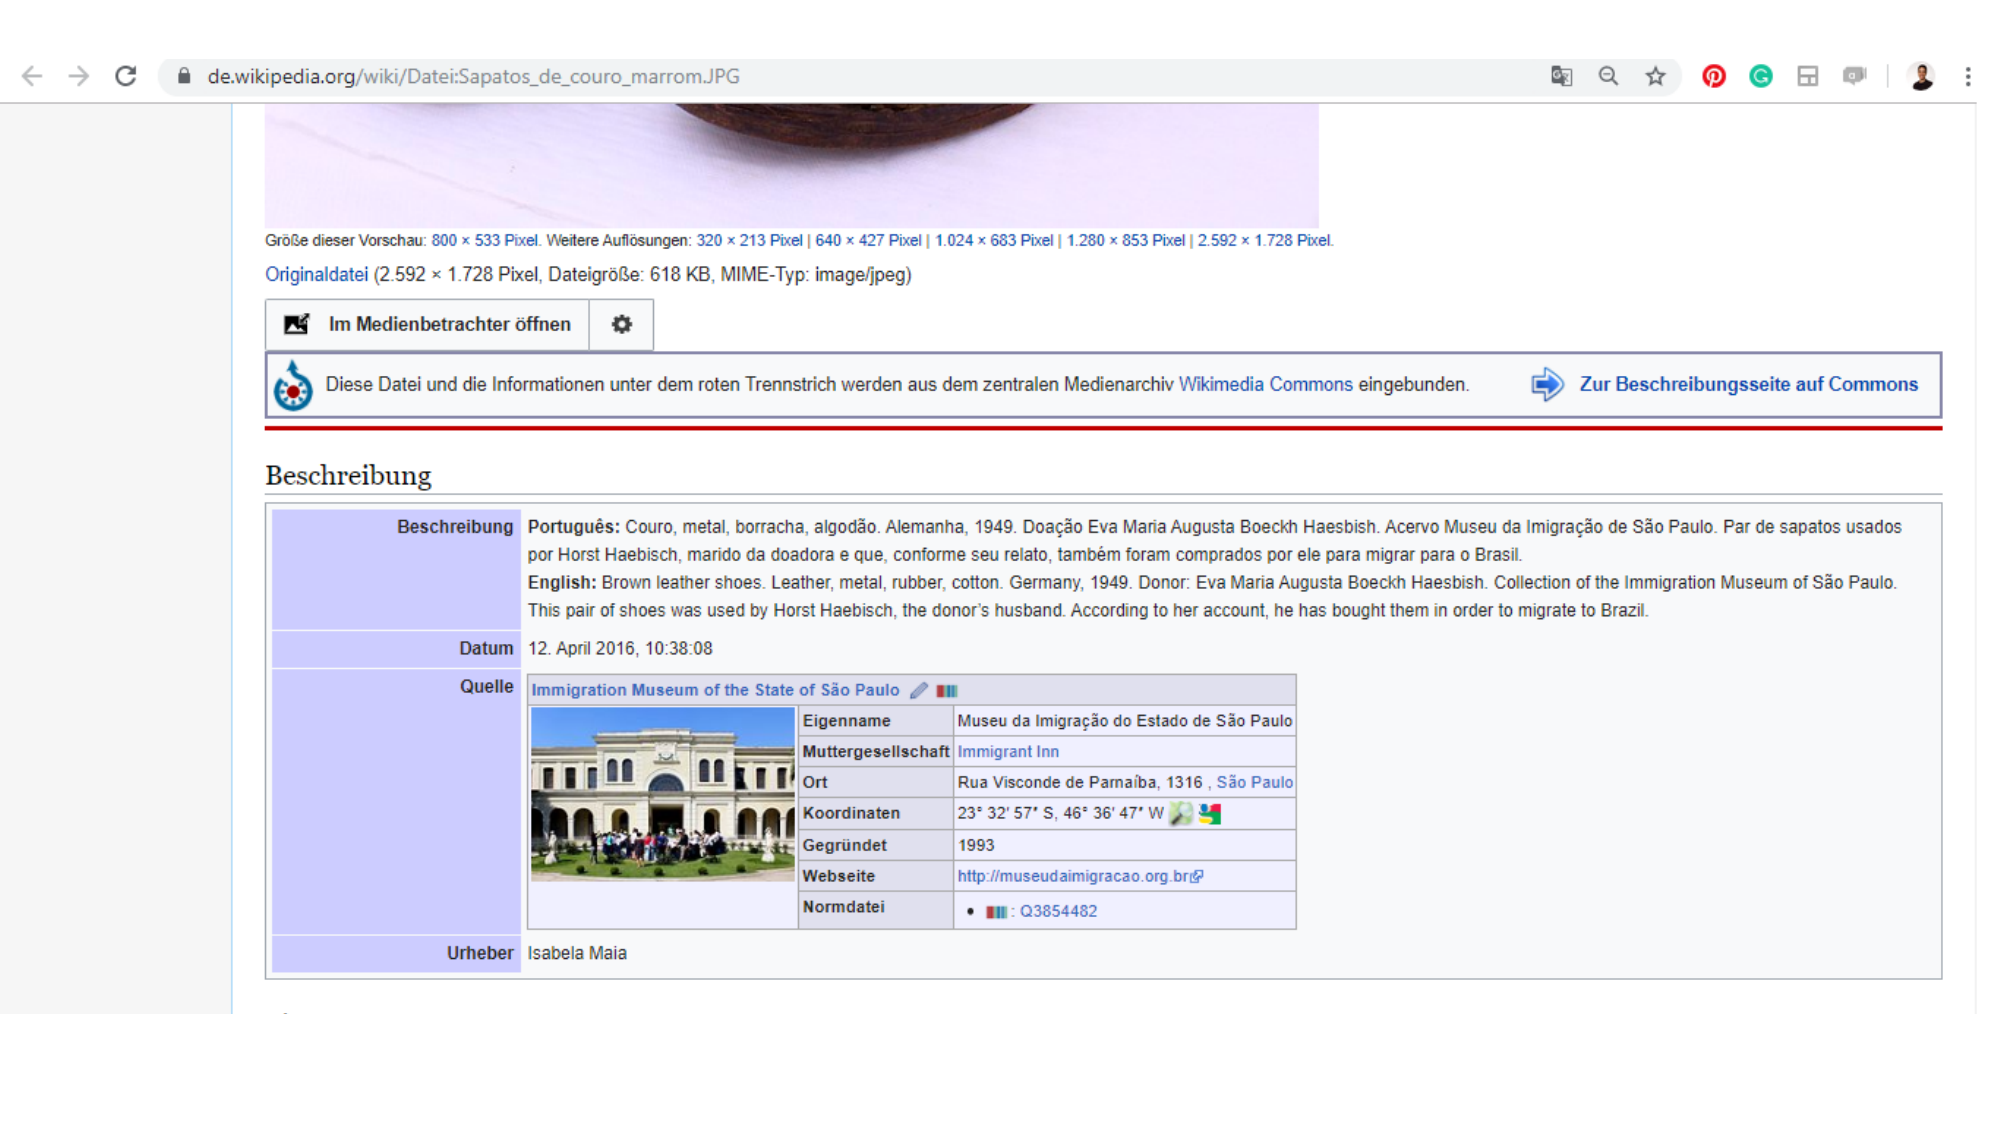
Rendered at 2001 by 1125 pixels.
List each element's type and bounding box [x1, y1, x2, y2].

picture [0, 59, 1977, 1014]
